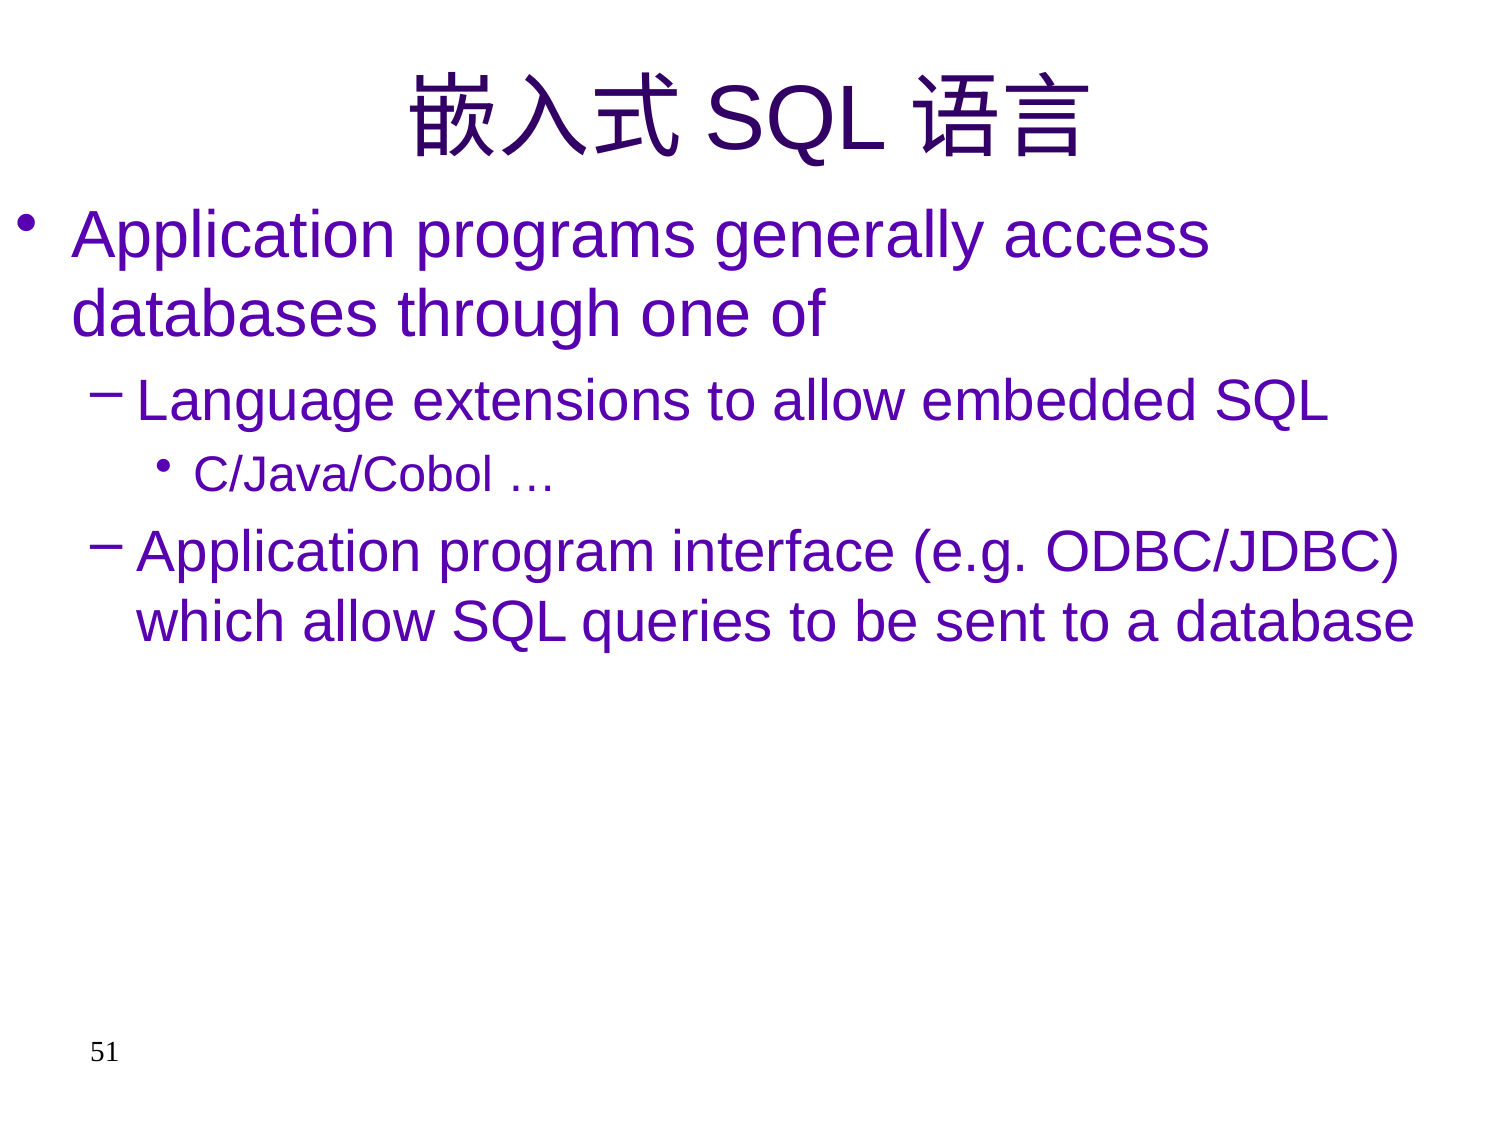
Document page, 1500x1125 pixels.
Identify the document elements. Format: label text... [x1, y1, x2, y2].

title 嵌入式SQL语言 [75, 19, 1425, 182]
list Application programs generally access databases through one of Language extensions to allow embedded SQL C/Java/Cobol … Application program interface (e.g. ODBC/JDBC) which allow SQL queries to be sent to a database [0, 182, 1500, 1125]
